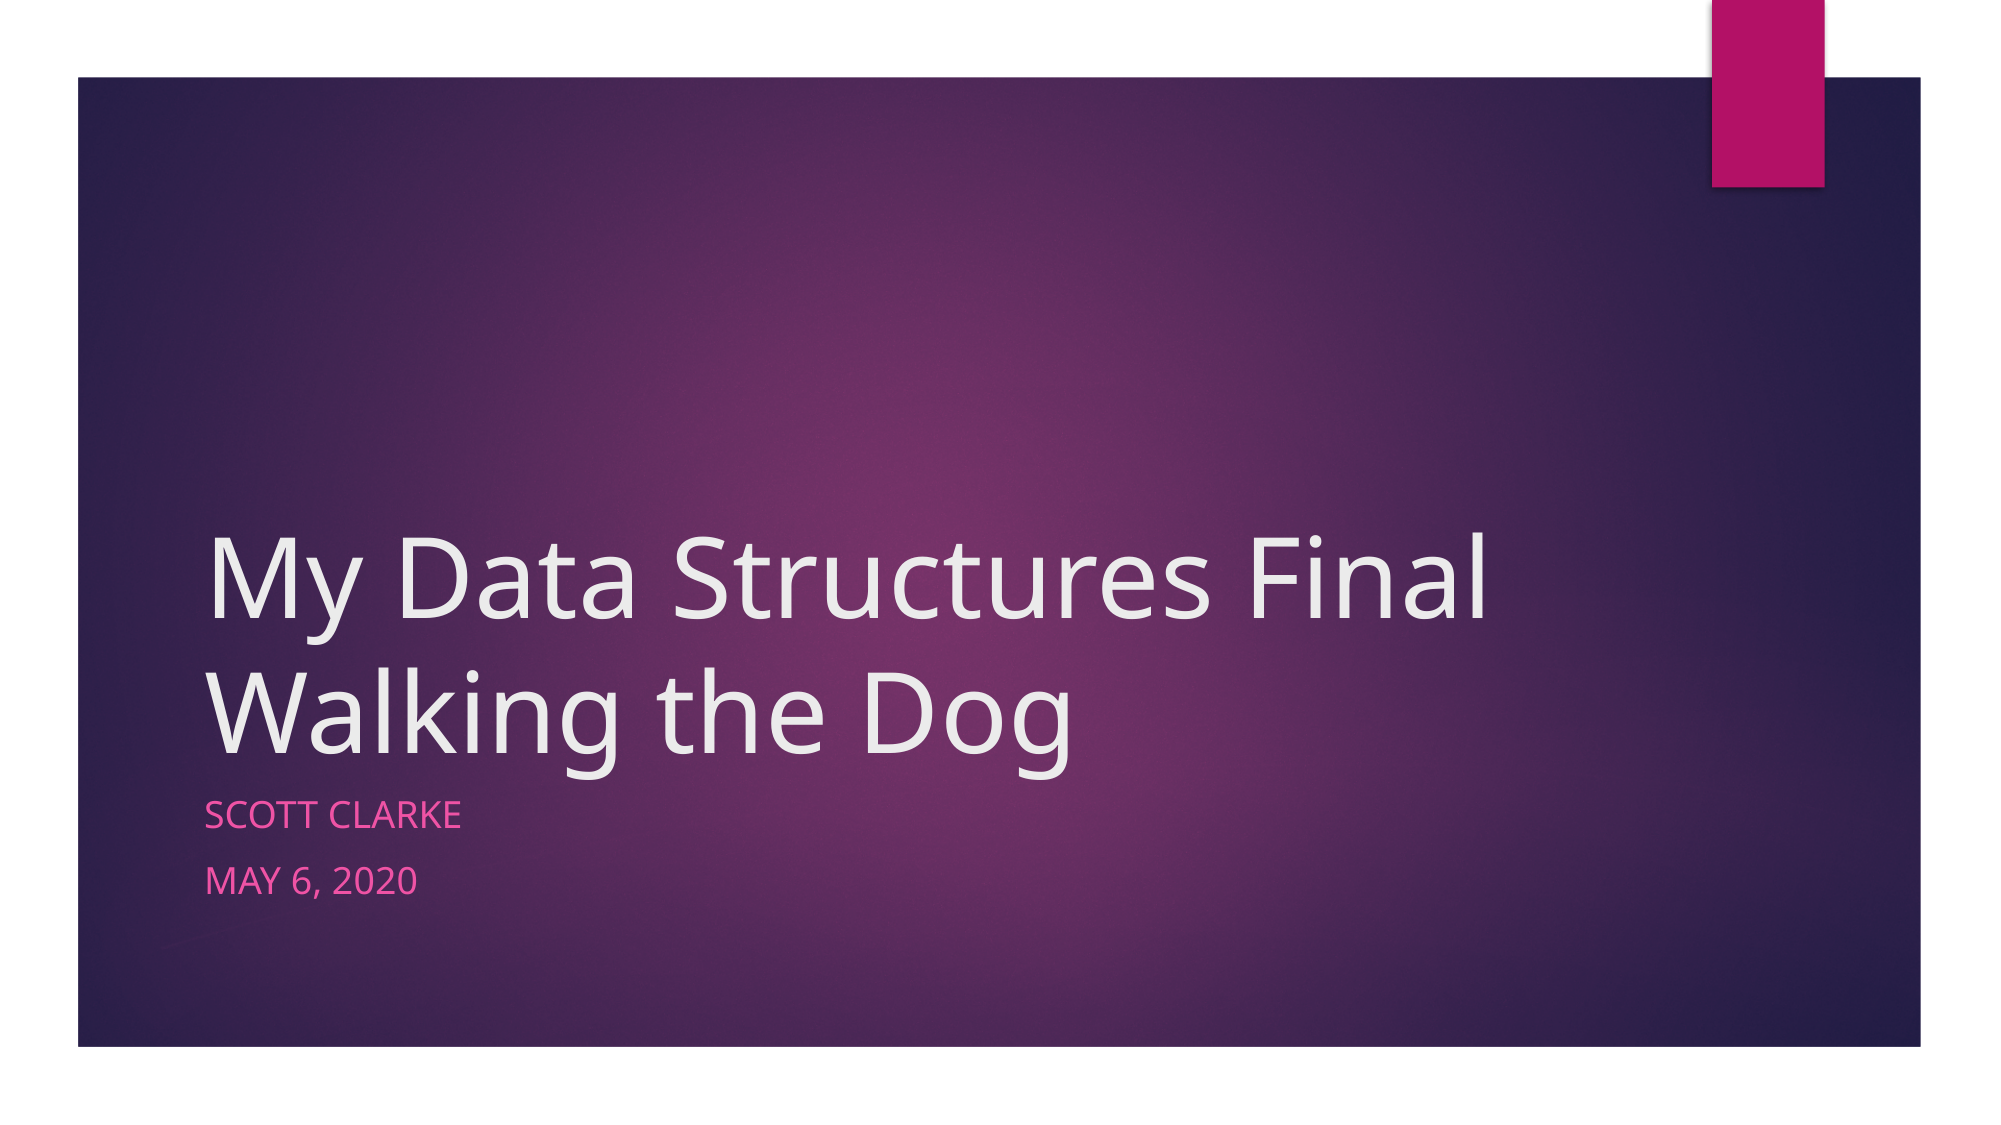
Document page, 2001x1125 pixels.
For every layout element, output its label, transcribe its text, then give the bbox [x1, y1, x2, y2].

text_box Scott Clarke May 6, 2020 [189, 783, 1638, 925]
picture [79, 78, 1920, 1046]
text_box My Data Structures Final Walking the Dog [189, 344, 1638, 783]
